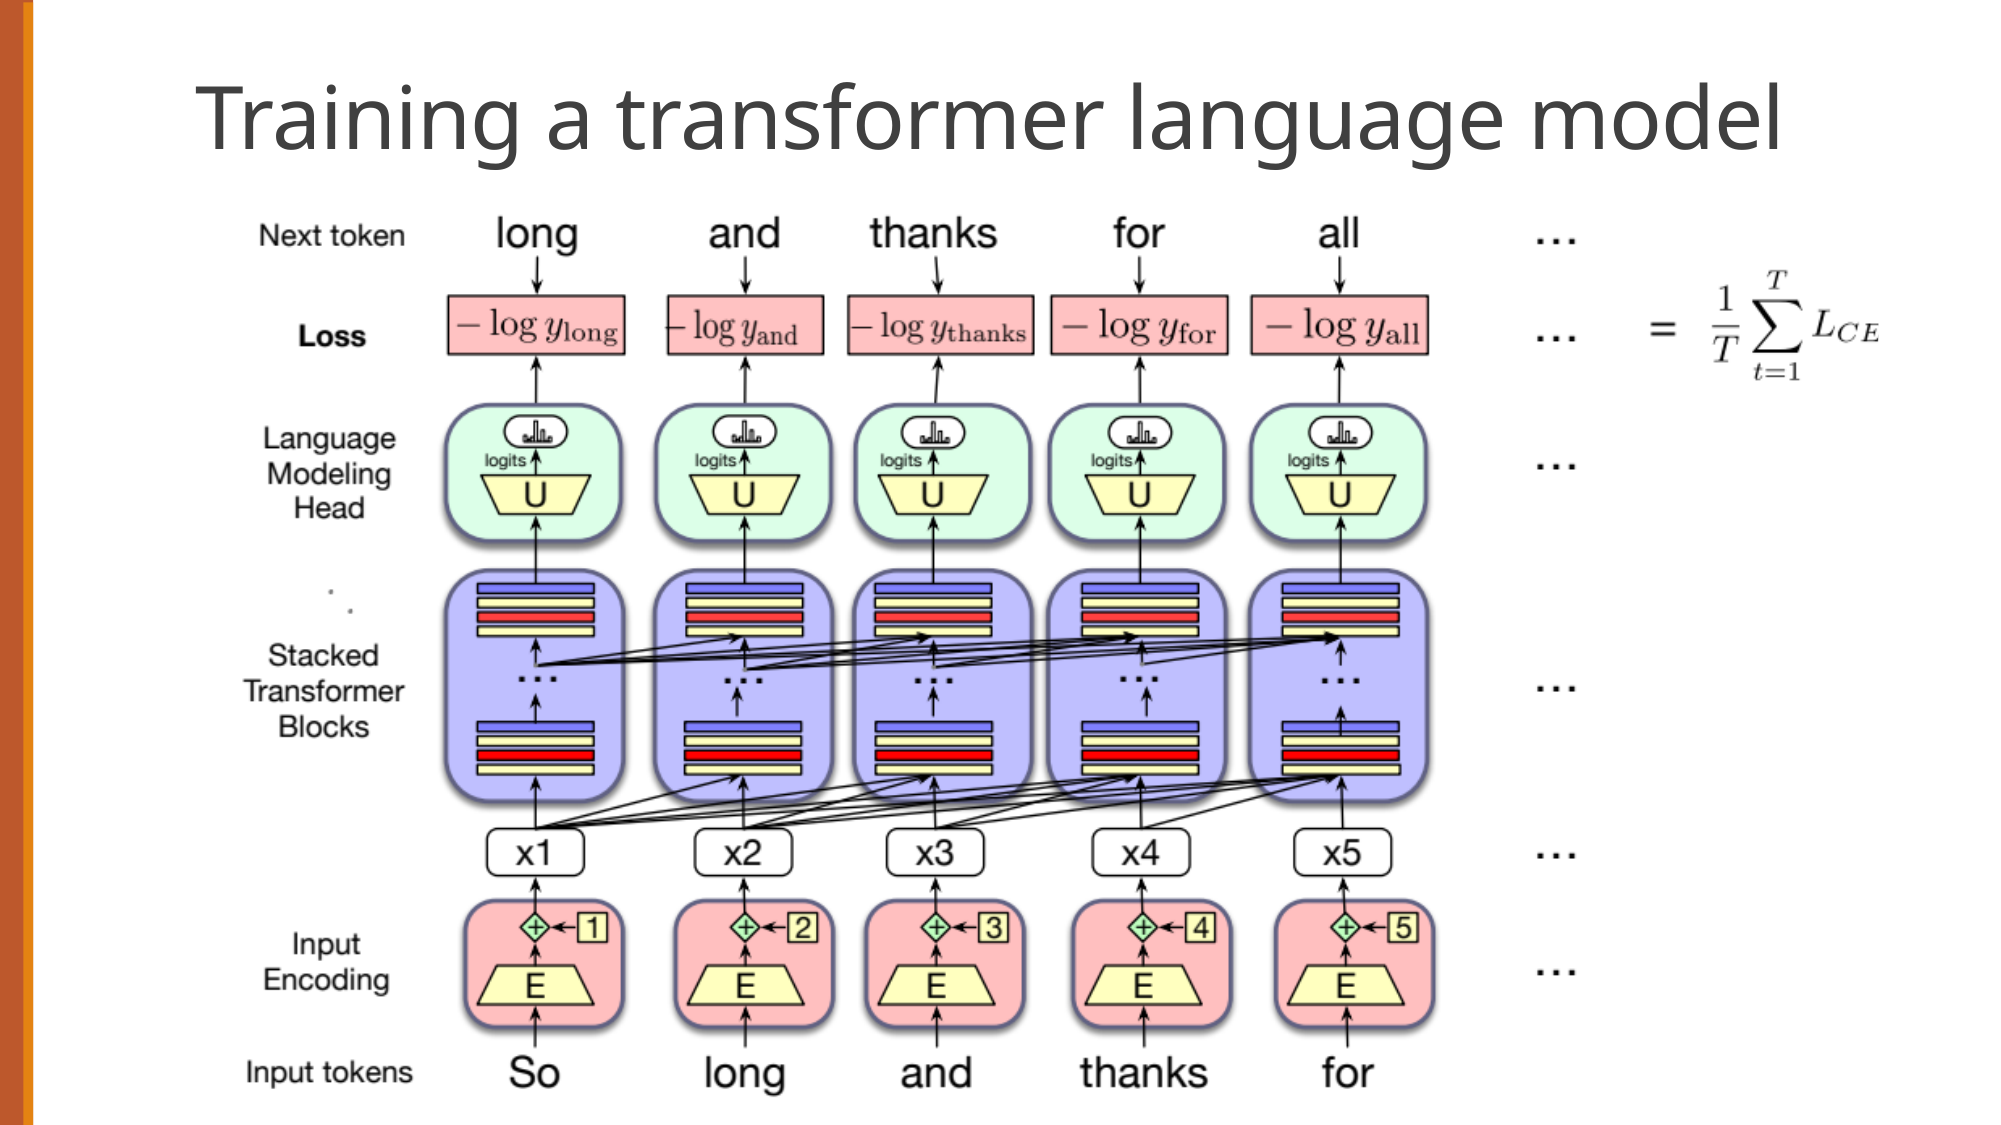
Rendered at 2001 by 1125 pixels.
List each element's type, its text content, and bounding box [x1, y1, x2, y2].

title Training a transformer language model [180, 26, 1830, 175]
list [232, 199, 1879, 1100]
